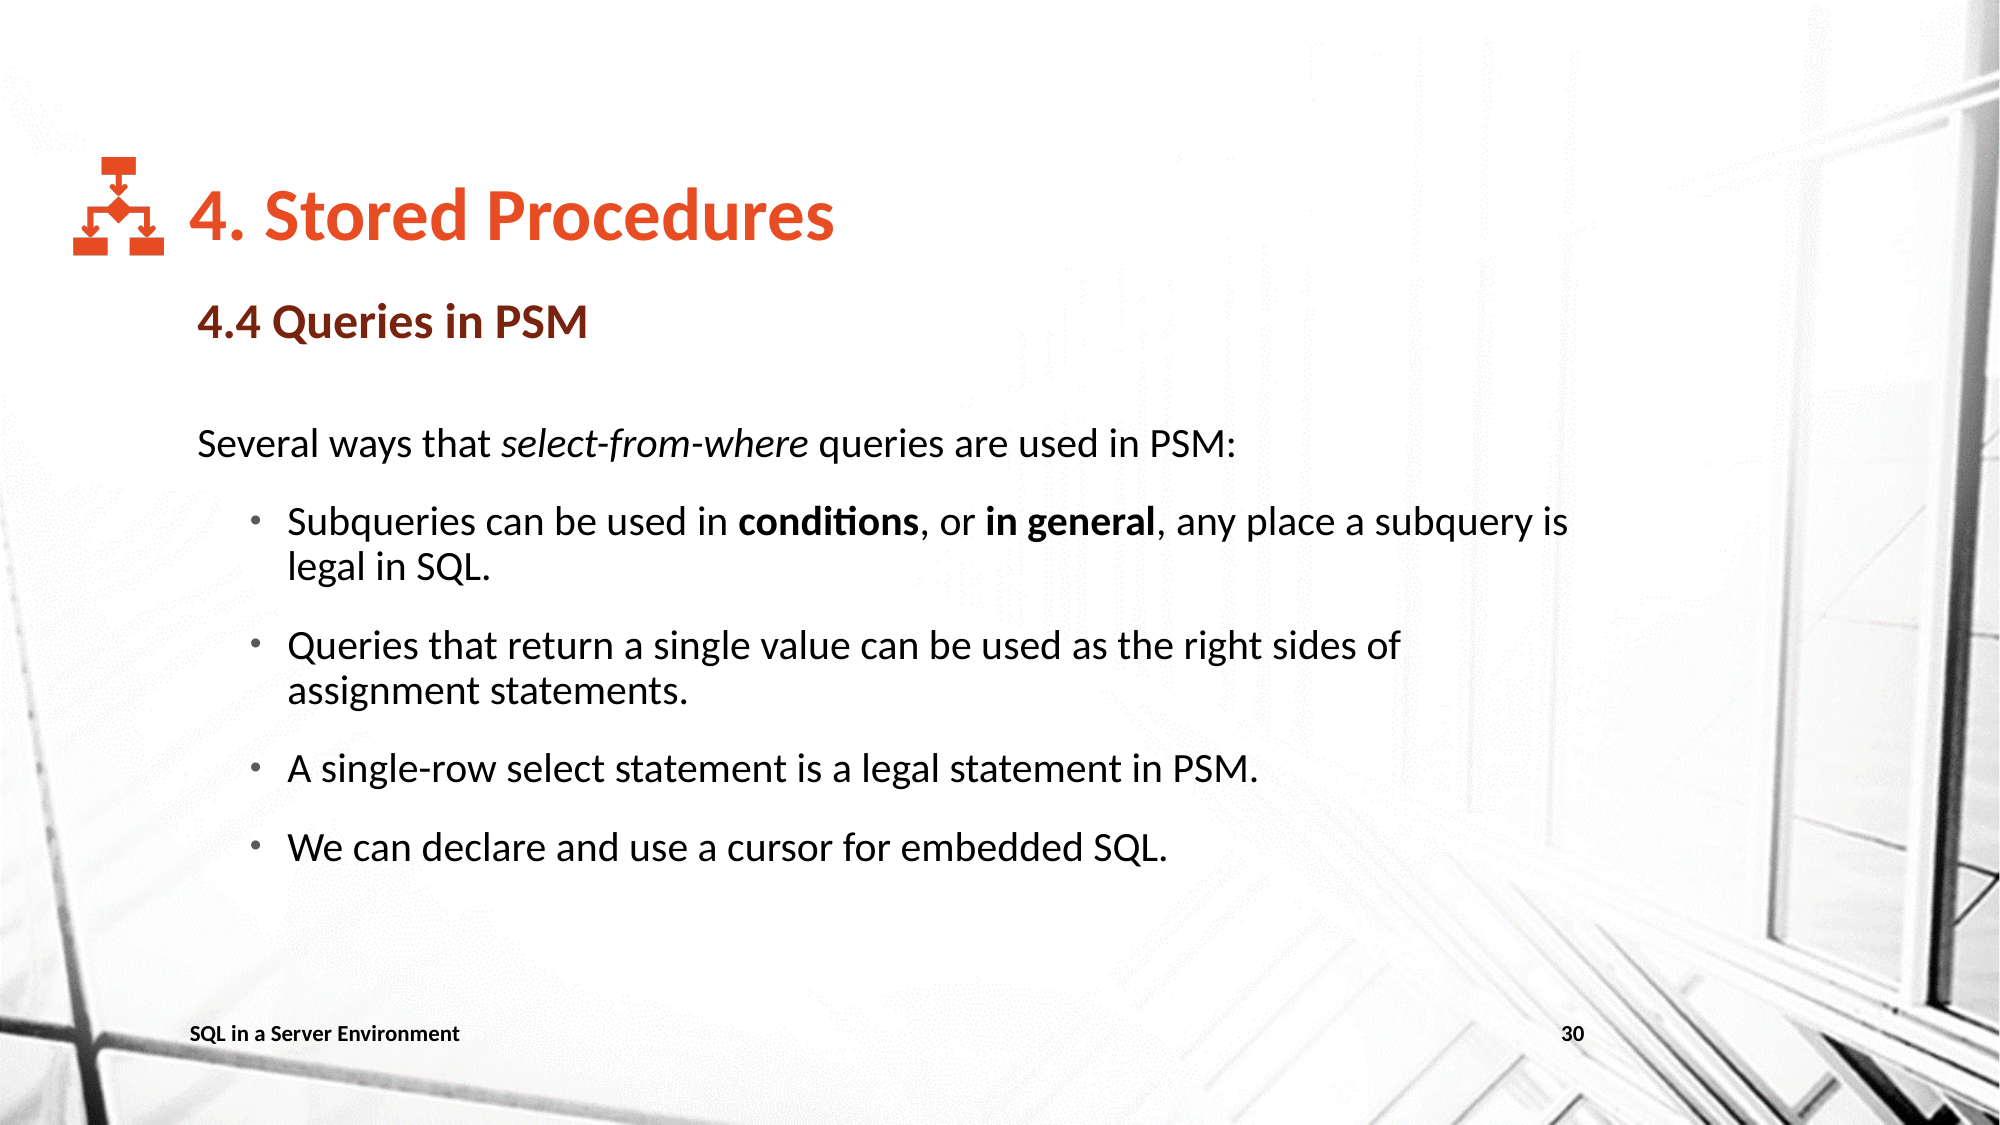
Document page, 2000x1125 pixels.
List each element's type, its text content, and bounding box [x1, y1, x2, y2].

footer SQL in a Server Environment [174, 1009, 1103, 1055]
picture [0, 0, 2000, 1125]
list 4.4 Queries in PSM [174, 287, 1600, 384]
title 4. Stored Procedures [174, 87, 1600, 263]
list Several ways that select-from-where queries are used in PSM: Subqueries can be used in conditions, or in general, any place a subquery is legal in SQL. Queries that return a single value can be used as the right sides of assignment statements. A single-row select statement is a legal statement in PSM. We can declare and use a cursor for embedded SQL. [174, 413, 1600, 983]
slide_number 30 [1399, 1009, 1600, 1055]
